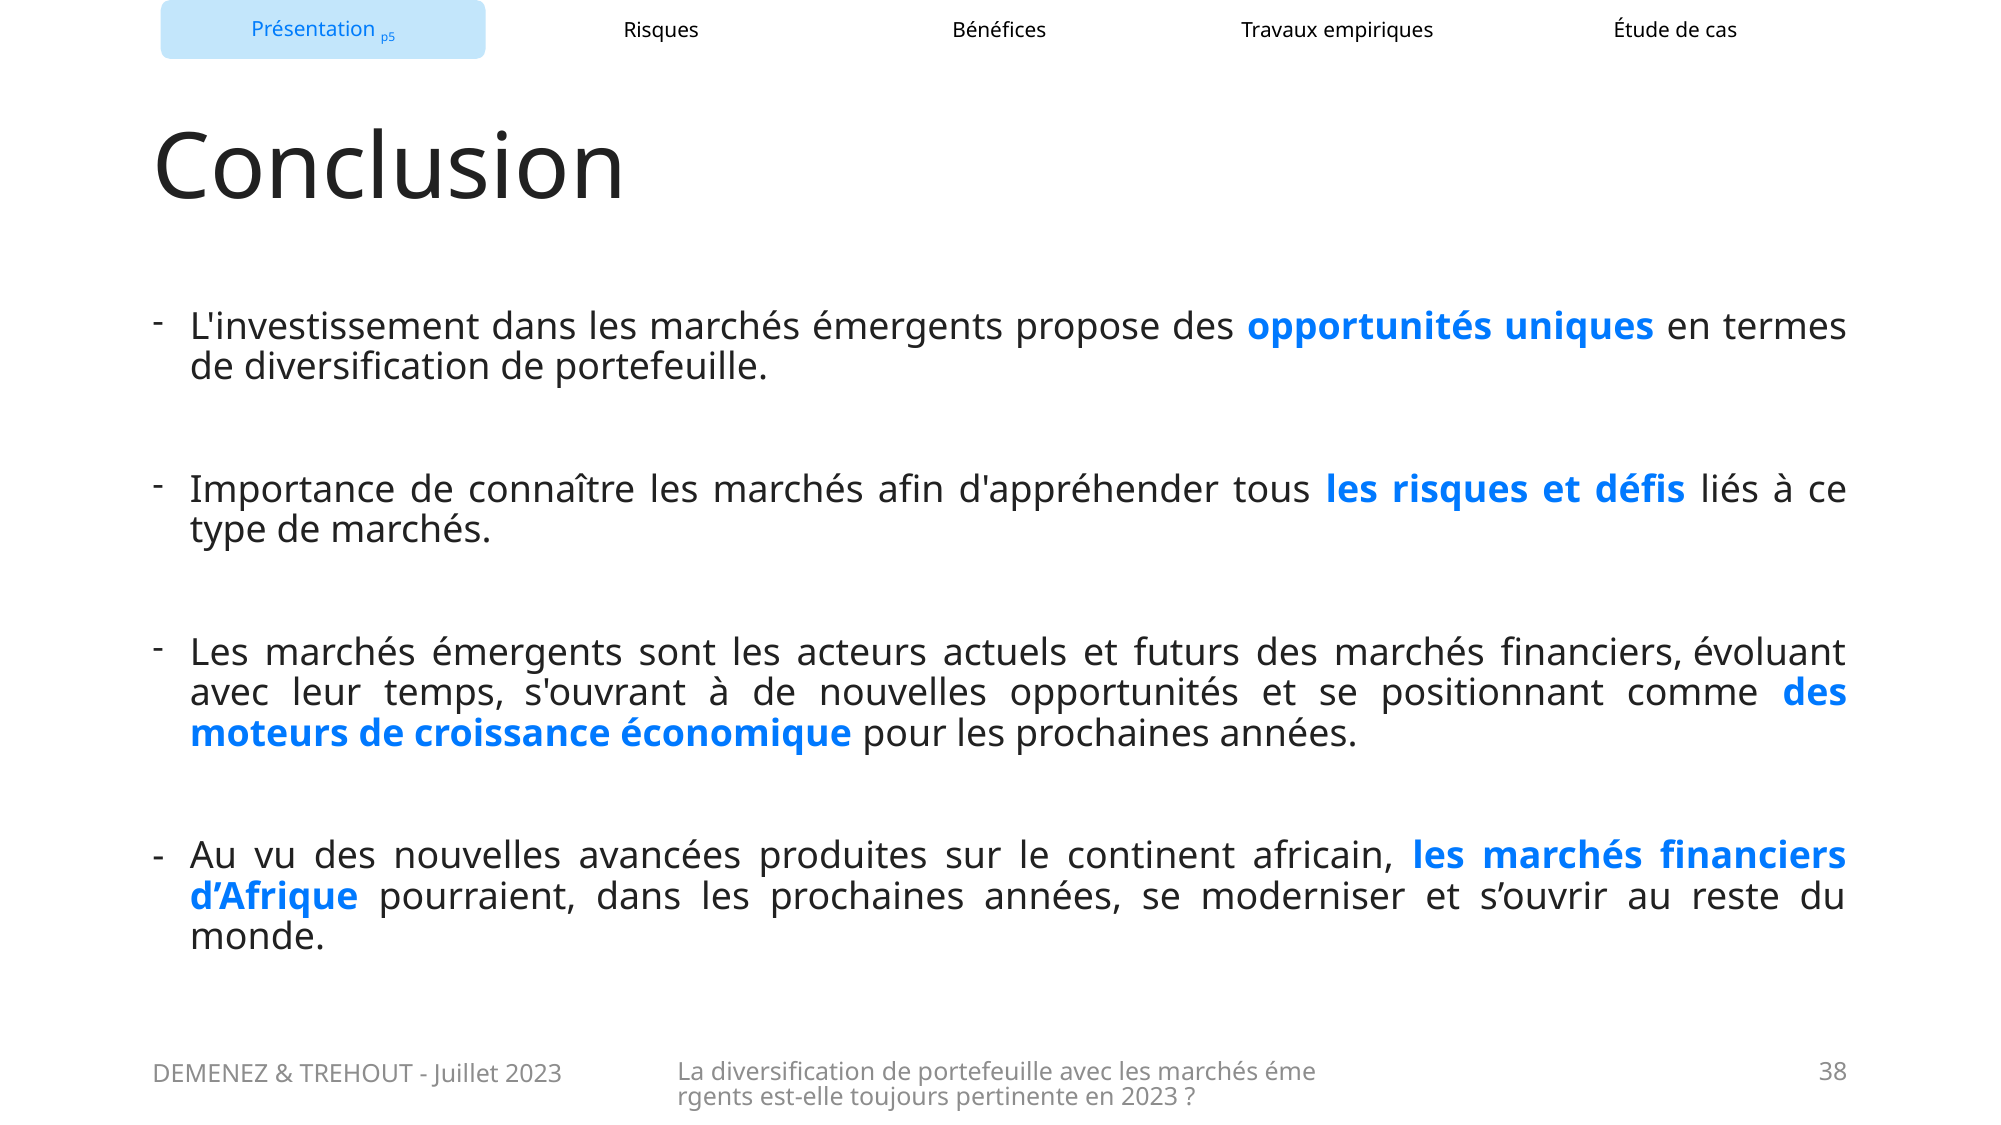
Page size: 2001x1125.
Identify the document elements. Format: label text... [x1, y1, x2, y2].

list L'investissement dans les marchés émergents propose des opportunités uniques en termes de diversification de portefeuille. Importance de connaître les marchés afin d'appréhender tous les risques et défis liés à ce type de marchés. Les marchés émergents sont les acteurs actuels et futurs des marchés financiers, évoluant avec leur temps, s'ouvrant à de nouvelles opportunités et se positionnant comme des moteurs de croissance économique pour les prochaines années. Au vu des nouvelles avancées produites sur le continent africain, les marchés financiers d’Afrique pourraient, dans les prochaines années, se moderniser et s’ouvrir au reste du monde. [137, 299, 1863, 1014]
slide_number 38 [1412, 1042, 1863, 1103]
footer La diversification de portefeuille avec les marchés émergents est-elle toujours pertinente en 2023 ? [662, 1042, 1338, 1103]
slide_number DEMENEZ & TREHOUT - Juillet 2023 [137, 1042, 625, 1103]
title Conclusion [137, 59, 1863, 278]
